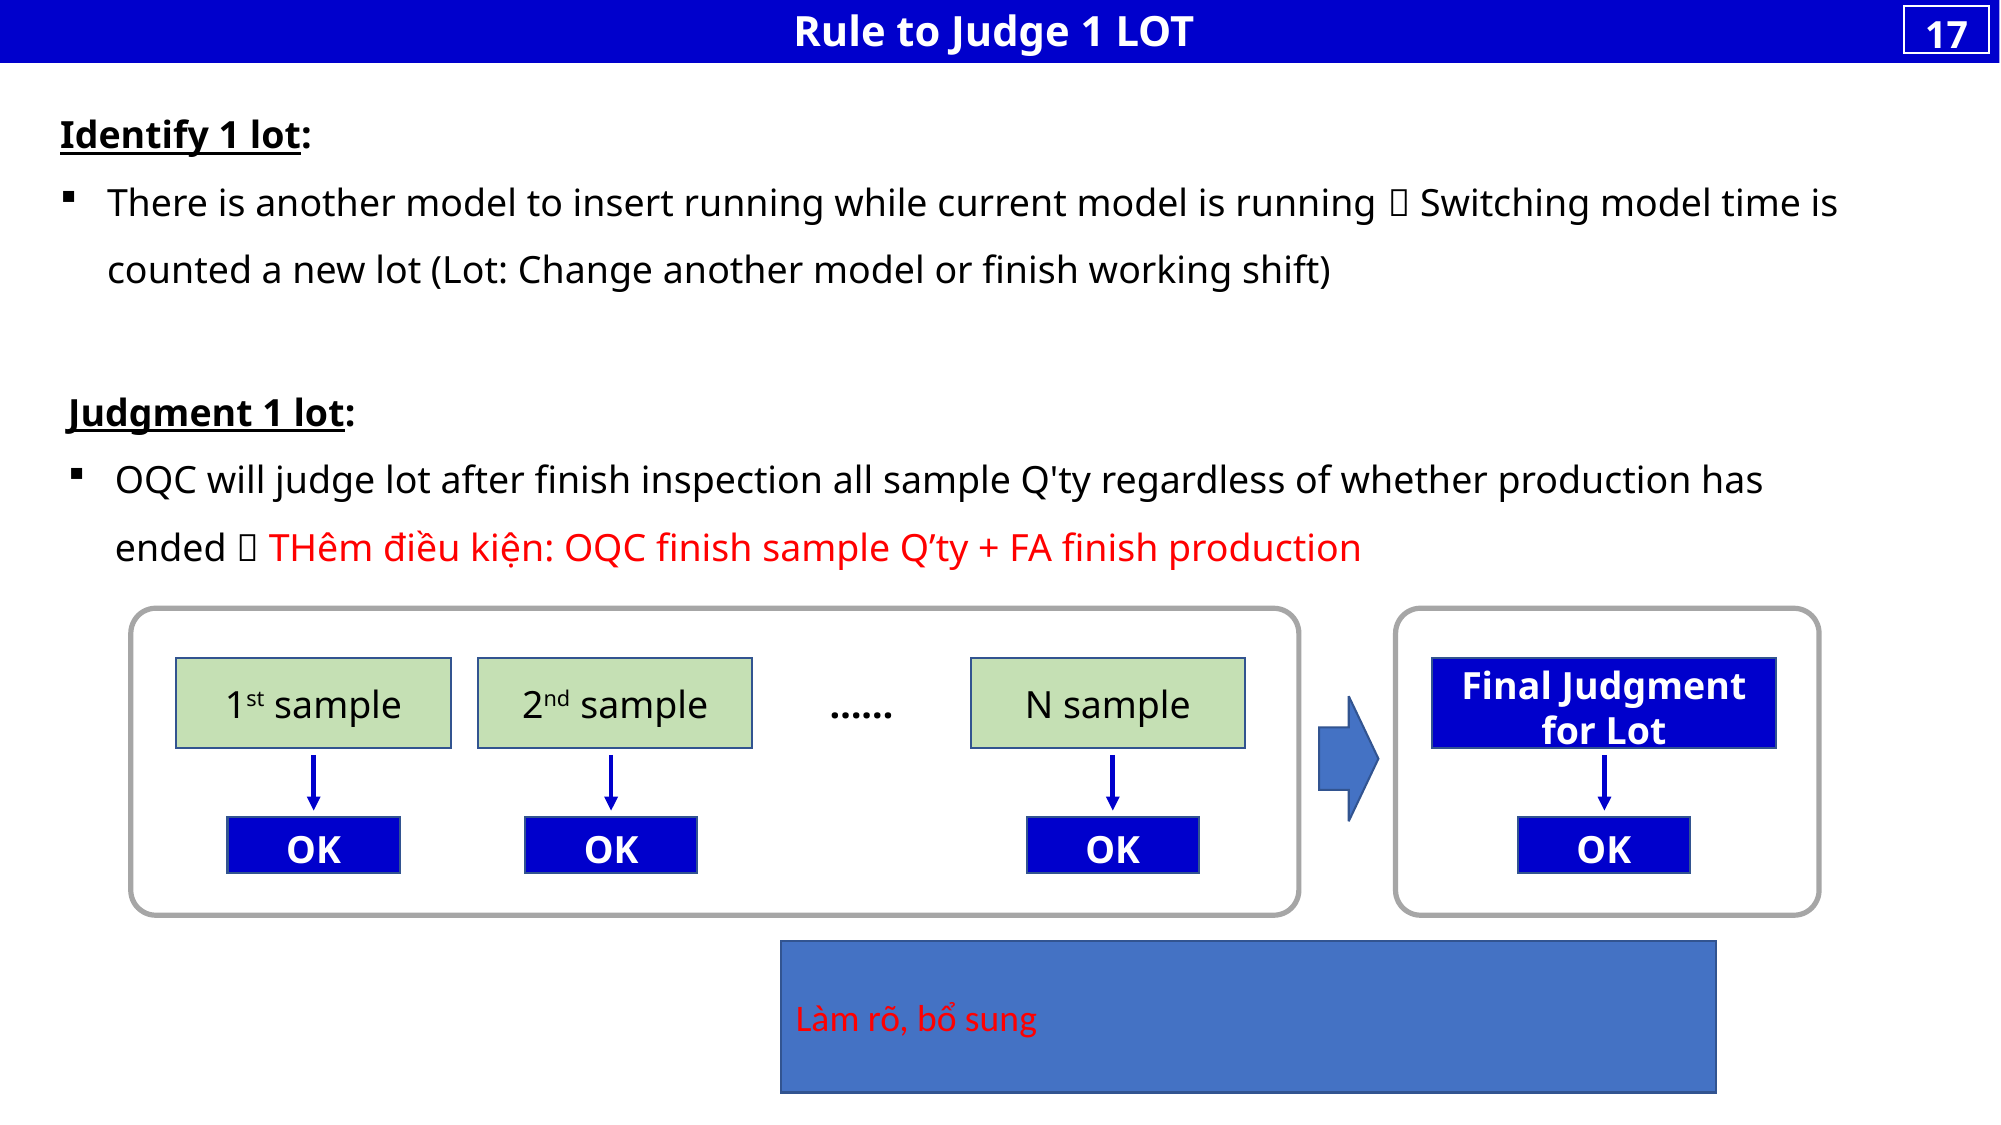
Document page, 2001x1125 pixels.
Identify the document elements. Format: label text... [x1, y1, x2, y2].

text_box 17 [1903, 5, 1990, 54]
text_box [130, 608, 1819, 916]
text_box Identify 1 lot: There is another model to insert running while current model is running  Switching model time is counted a new lot (Lot: Change another model or finish working shift) [45, 81, 1905, 299]
text_box Làm rõ, bổ sung [780, 940, 1717, 1094]
text_box Judgment 1 lot: OQC will judge lot after finish inspection all sample Q'ty regardless of whether production has ended  THêm điều kiện: OQC finish sample Q’ty + FA finish production [53, 358, 1856, 577]
text_box Rule to Judge 1 LOT [0, 0, 2000, 64]
